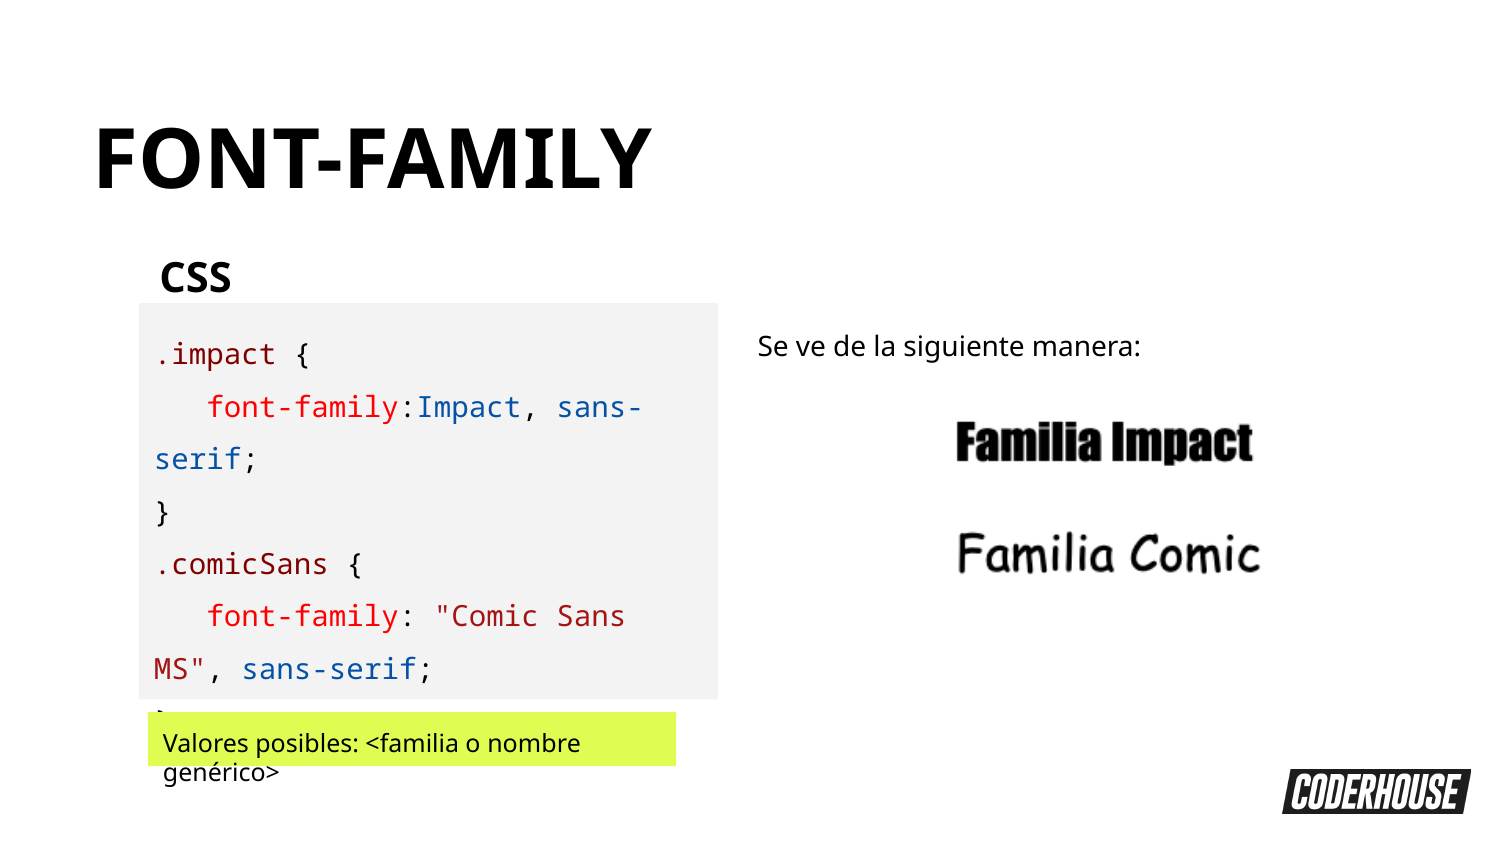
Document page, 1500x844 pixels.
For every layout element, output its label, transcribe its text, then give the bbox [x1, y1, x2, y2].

picture [1281, 769, 1471, 814]
picture [937, 408, 1276, 593]
text_box FONT-FAMILY [77, 101, 1414, 222]
text_box Valores posibles: <familia o nombre genérico> [147, 712, 677, 767]
text_box Se ve de la siguiente manera: [742, 312, 1372, 377]
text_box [138, 235, 719, 700]
